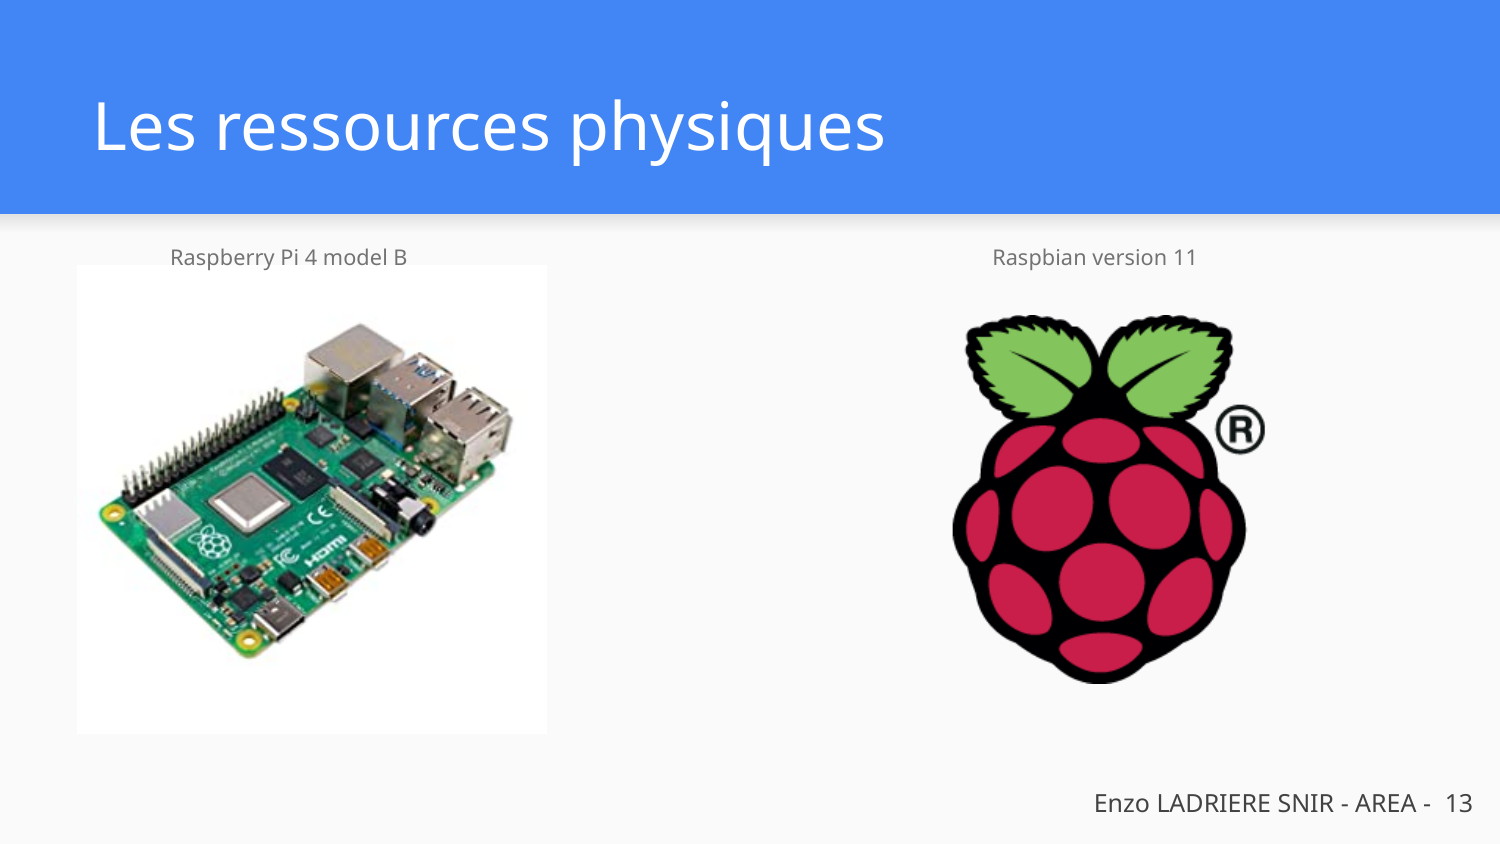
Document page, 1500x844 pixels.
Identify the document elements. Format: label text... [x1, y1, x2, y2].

slide_number Enzo LADRIERE SNIR - AREA - ‹#› [868, 770, 1489, 835]
list Raspbian version 11 [977, 222, 1291, 288]
list Raspberry Pi 4 model B [155, 222, 469, 263]
picture [77, 264, 547, 735]
picture [741, 315, 1477, 684]
title Les ressources physiques [77, 58, 1427, 185]
